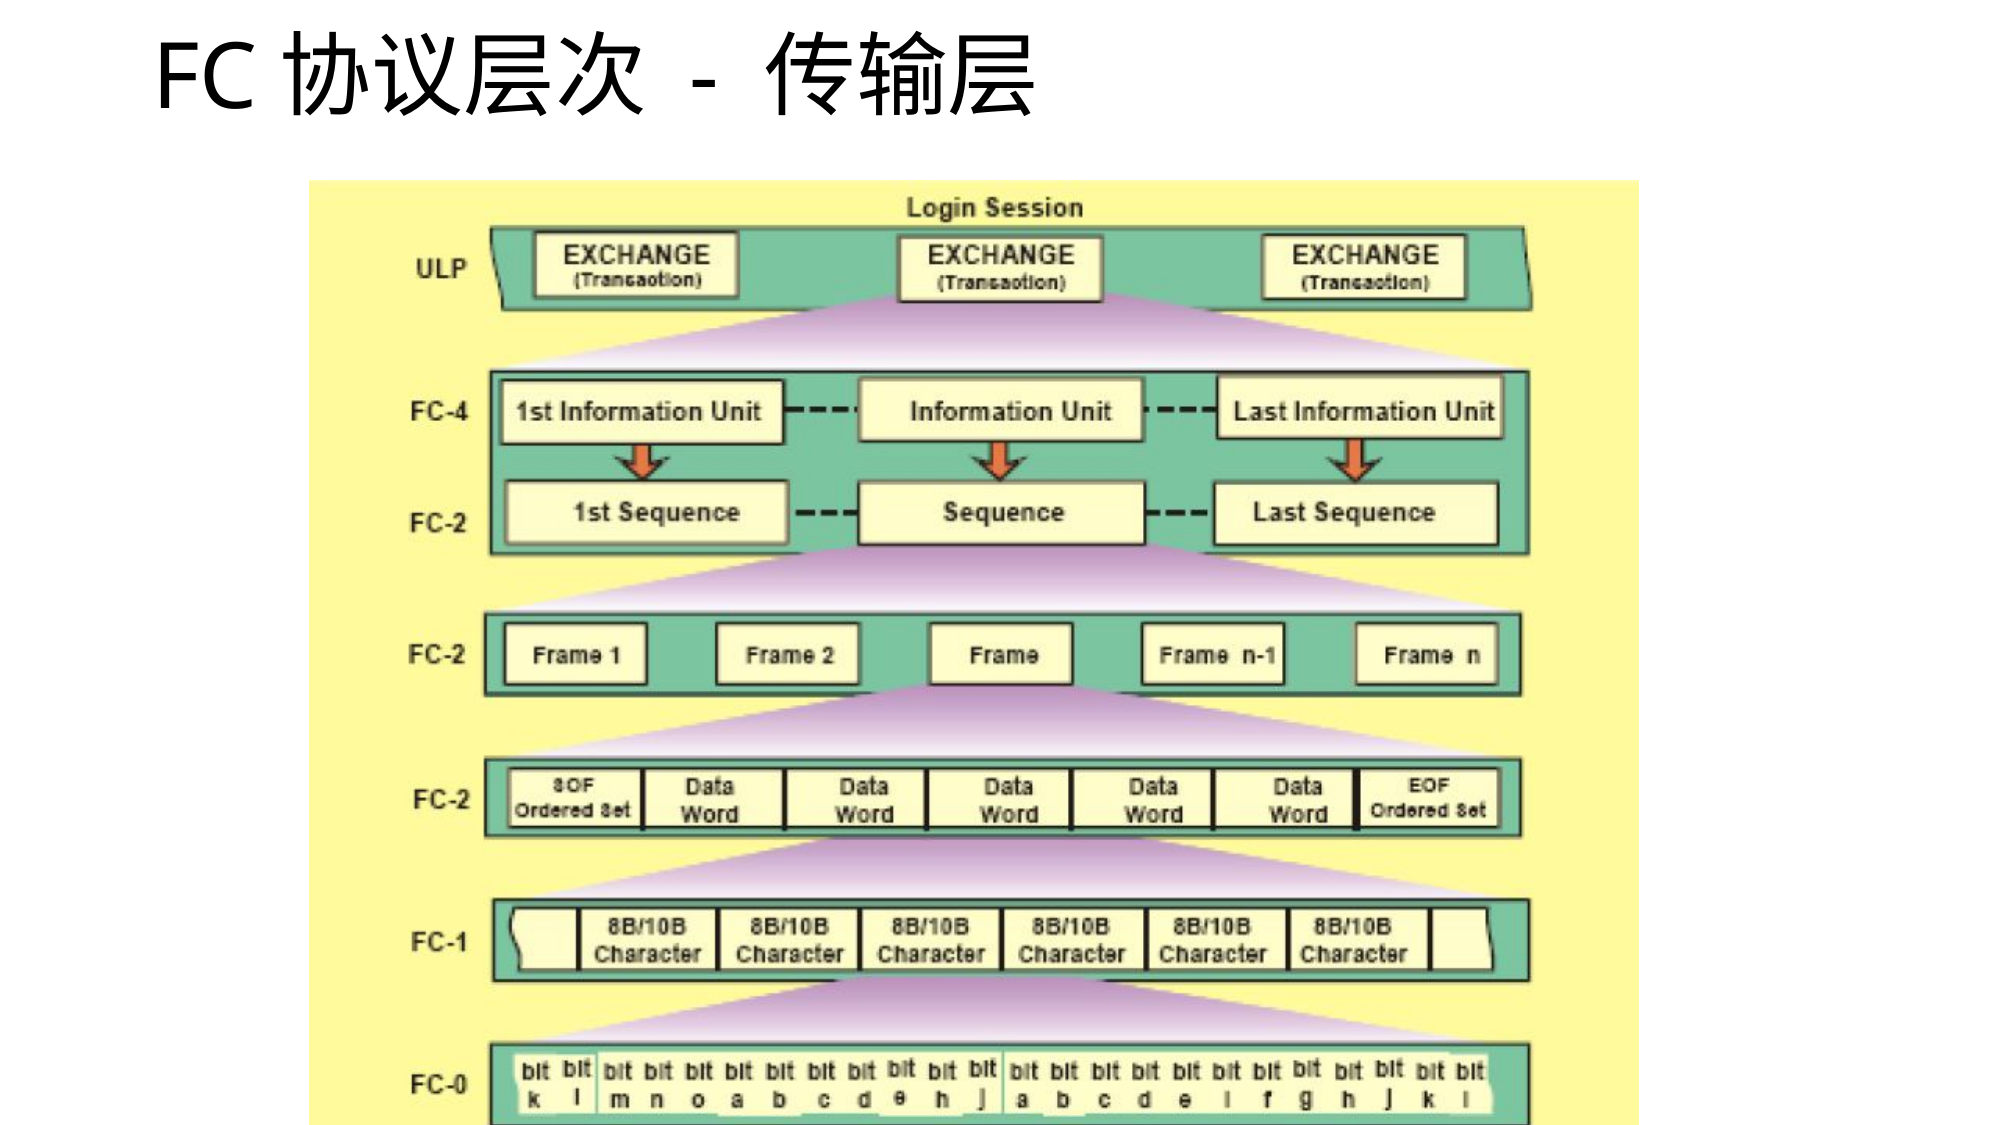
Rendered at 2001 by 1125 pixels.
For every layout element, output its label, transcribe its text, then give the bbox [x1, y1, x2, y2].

picture [309, 180, 1639, 1125]
title FC协议层次 - 传输层 [137, 0, 1863, 159]
